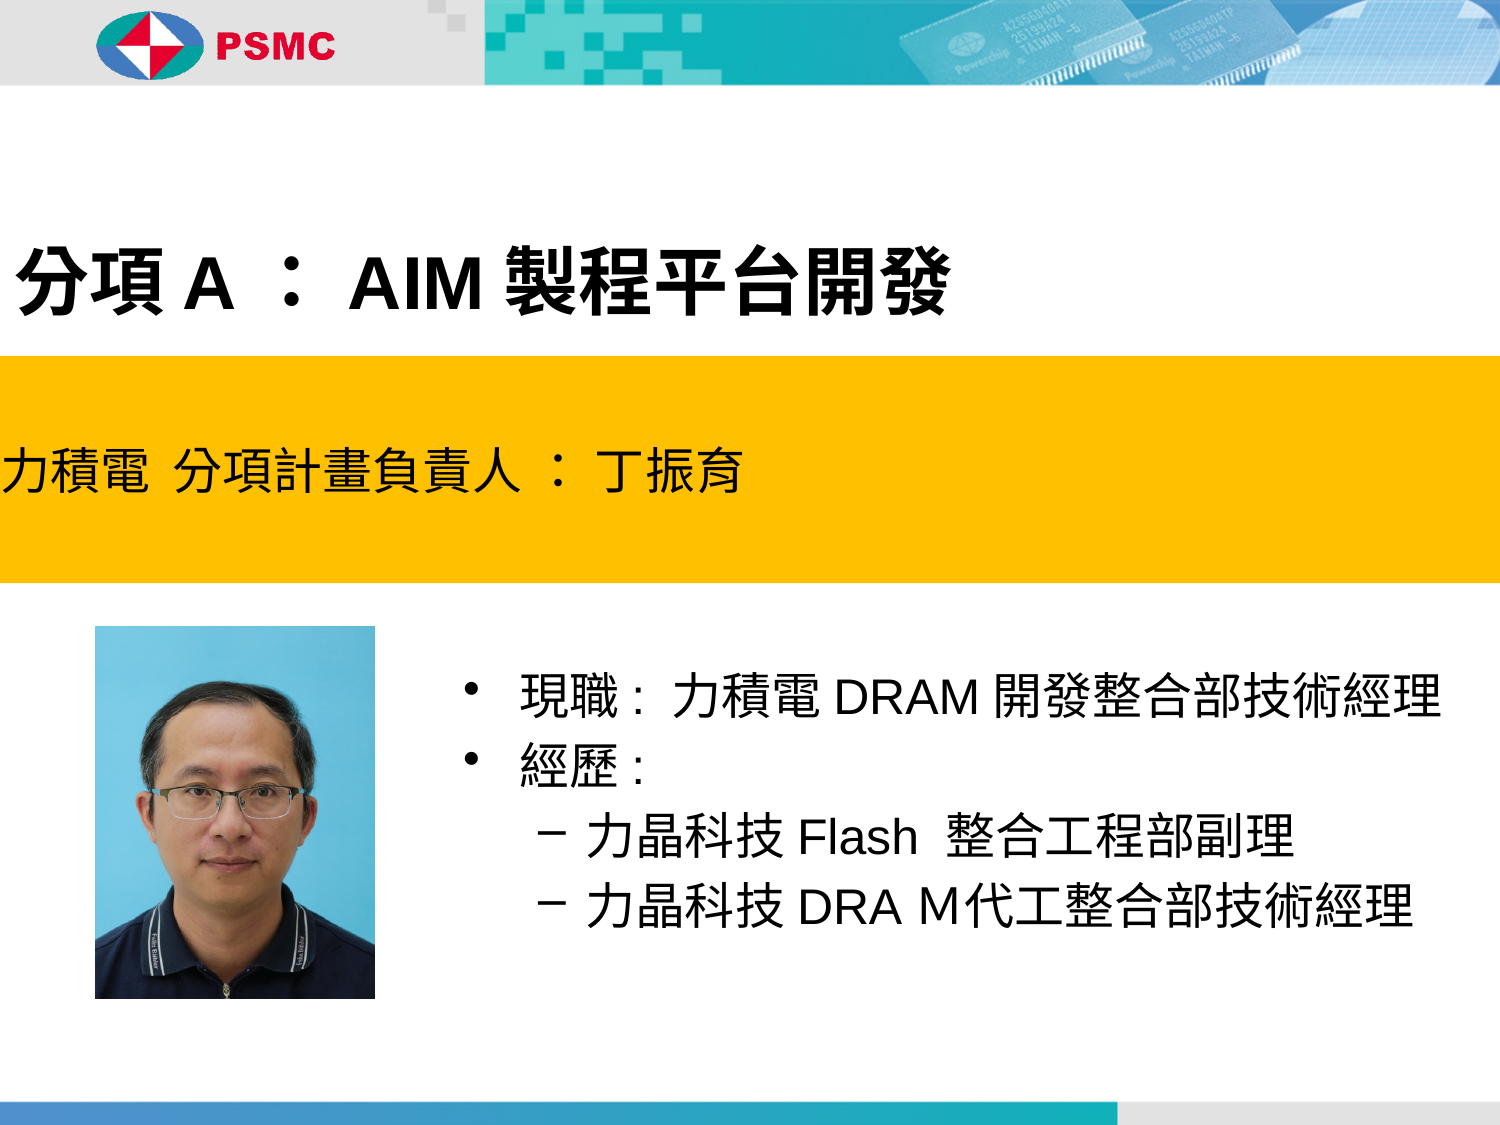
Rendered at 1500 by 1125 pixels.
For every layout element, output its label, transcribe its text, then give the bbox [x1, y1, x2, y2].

picture [0, 1093, 1500, 1125]
text_box 分項A：AIM製程平台開發 [0, 227, 1022, 332]
picture [95, 626, 375, 999]
picture [0, 0, 1500, 90]
text_box 現職: 力積電DRAM開發整合部技術經理 經歷: 力晶科技Flash 整合工程部副理 力晶科技DRAＭ代工整合部技術經理 [448, 656, 1488, 1018]
text_box 力積電 分項計畫負責人 ： 丁振育 [0, 355, 1500, 584]
